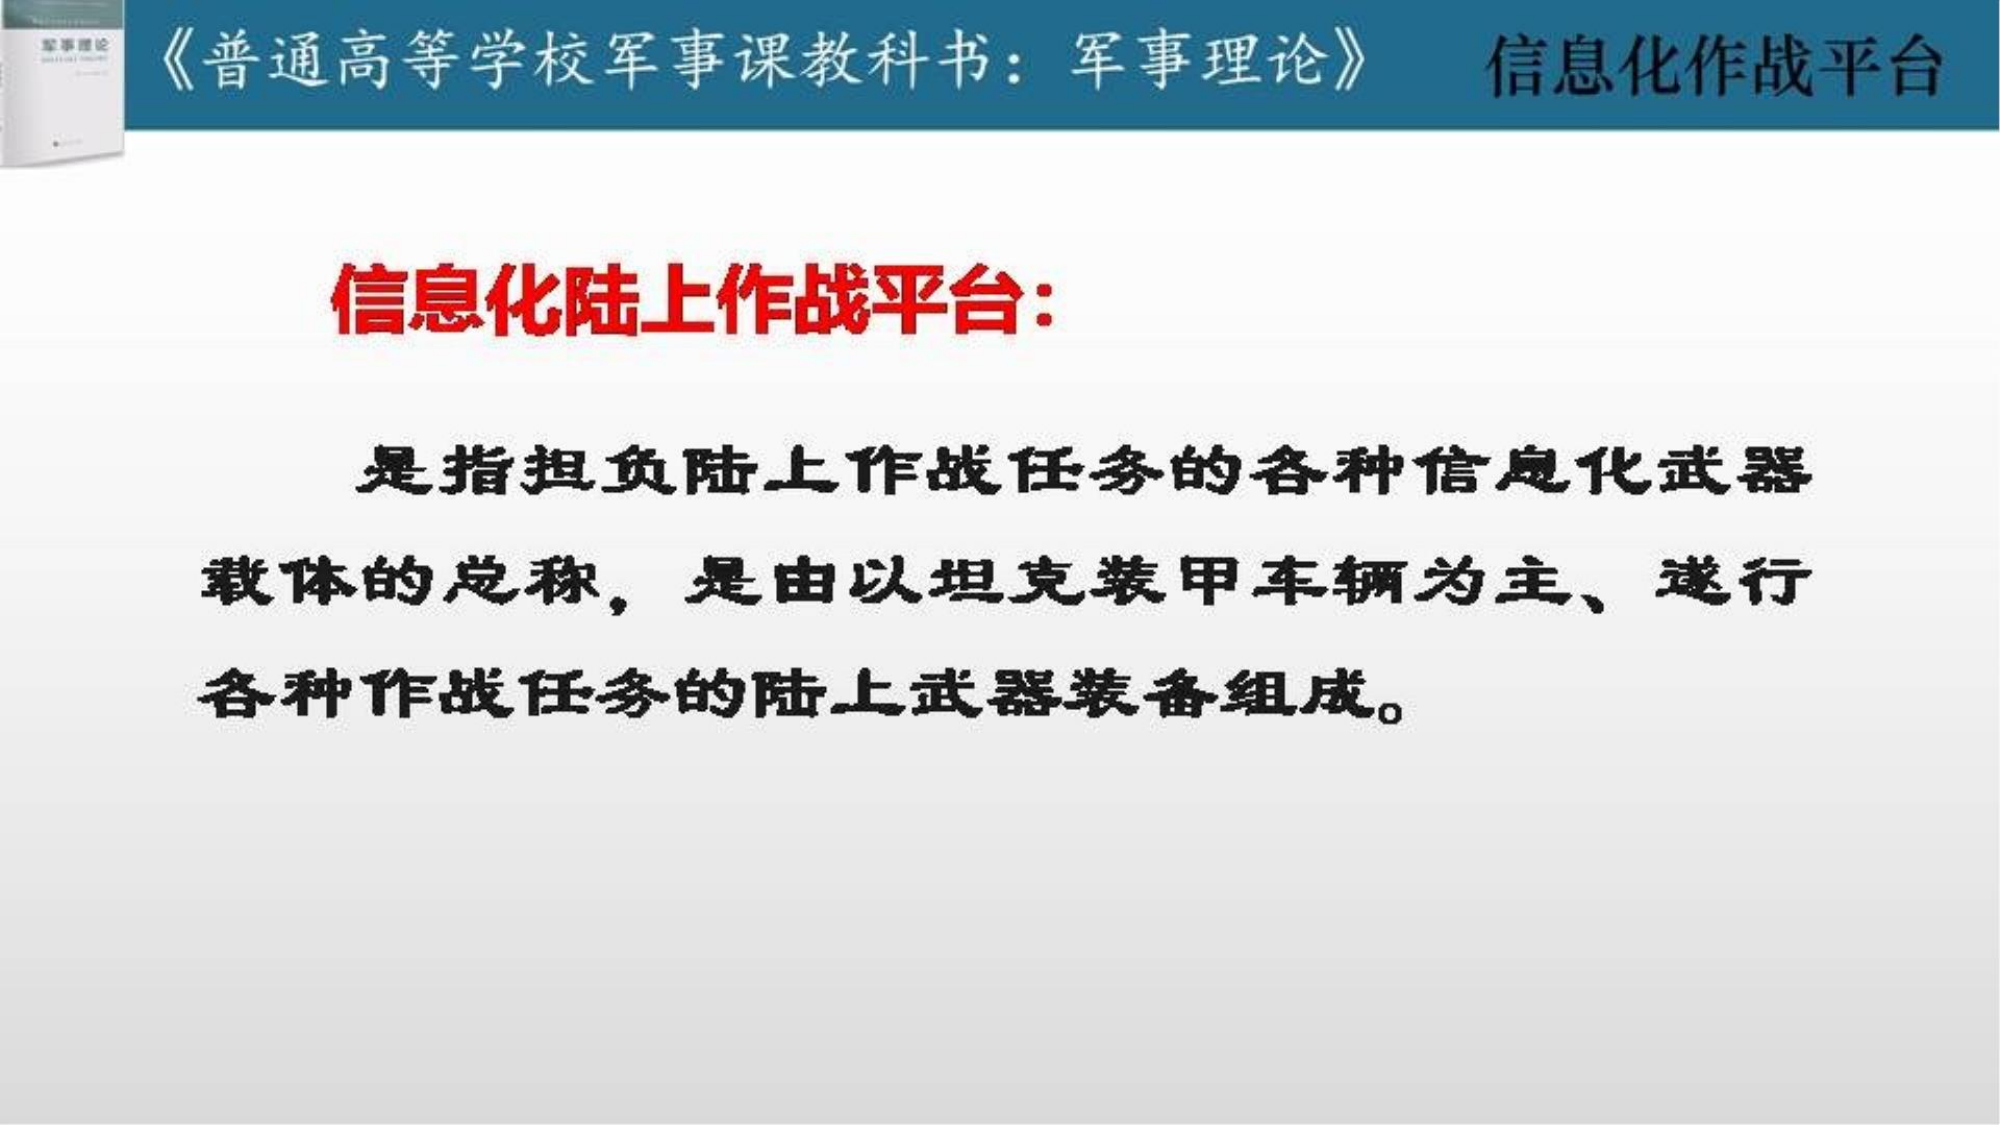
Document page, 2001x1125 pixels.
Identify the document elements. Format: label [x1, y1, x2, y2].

text_box [0, 0, 2000, 1125]
